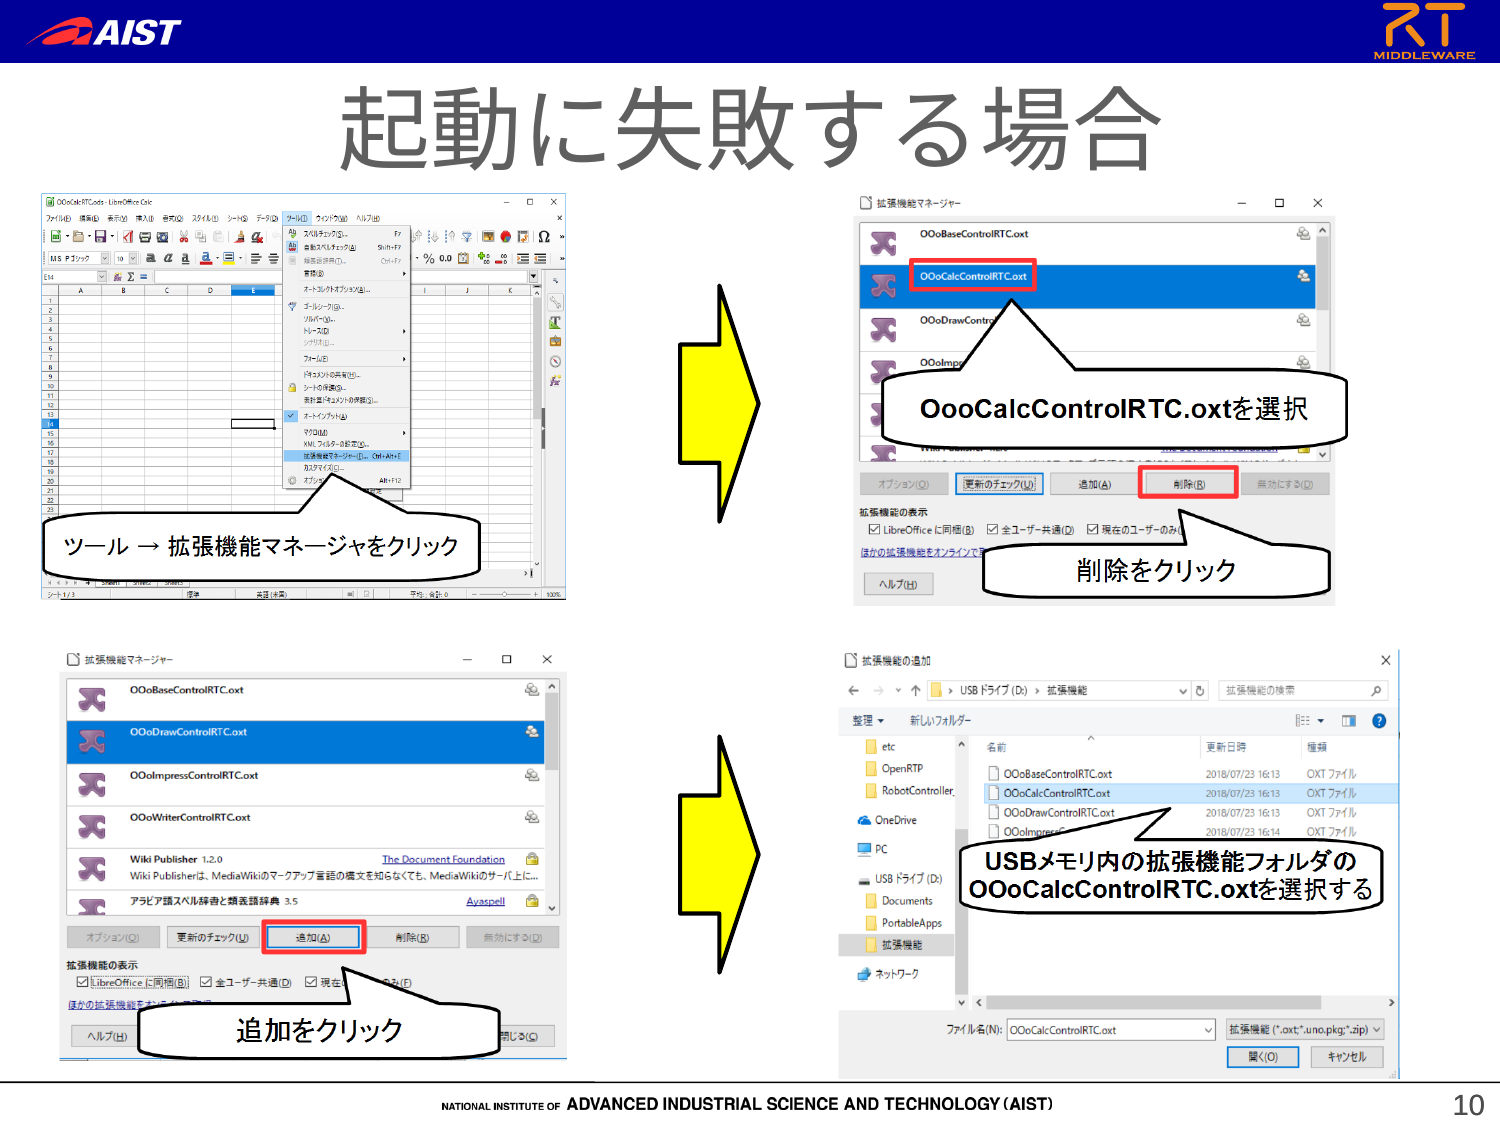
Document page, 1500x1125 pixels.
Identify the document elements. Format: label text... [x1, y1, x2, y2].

picture [442, 1097, 1052, 1110]
picture [0, 0, 1500, 63]
picture [838, 648, 1400, 1079]
title 起動に失敗する場合 [29, 66, 1474, 208]
picture [41, 193, 567, 600]
picture [853, 192, 1349, 606]
text_box [678, 283, 761, 524]
text_box 10 [1149, 1078, 1500, 1125]
picture [59, 648, 567, 1062]
text_box [678, 734, 761, 975]
